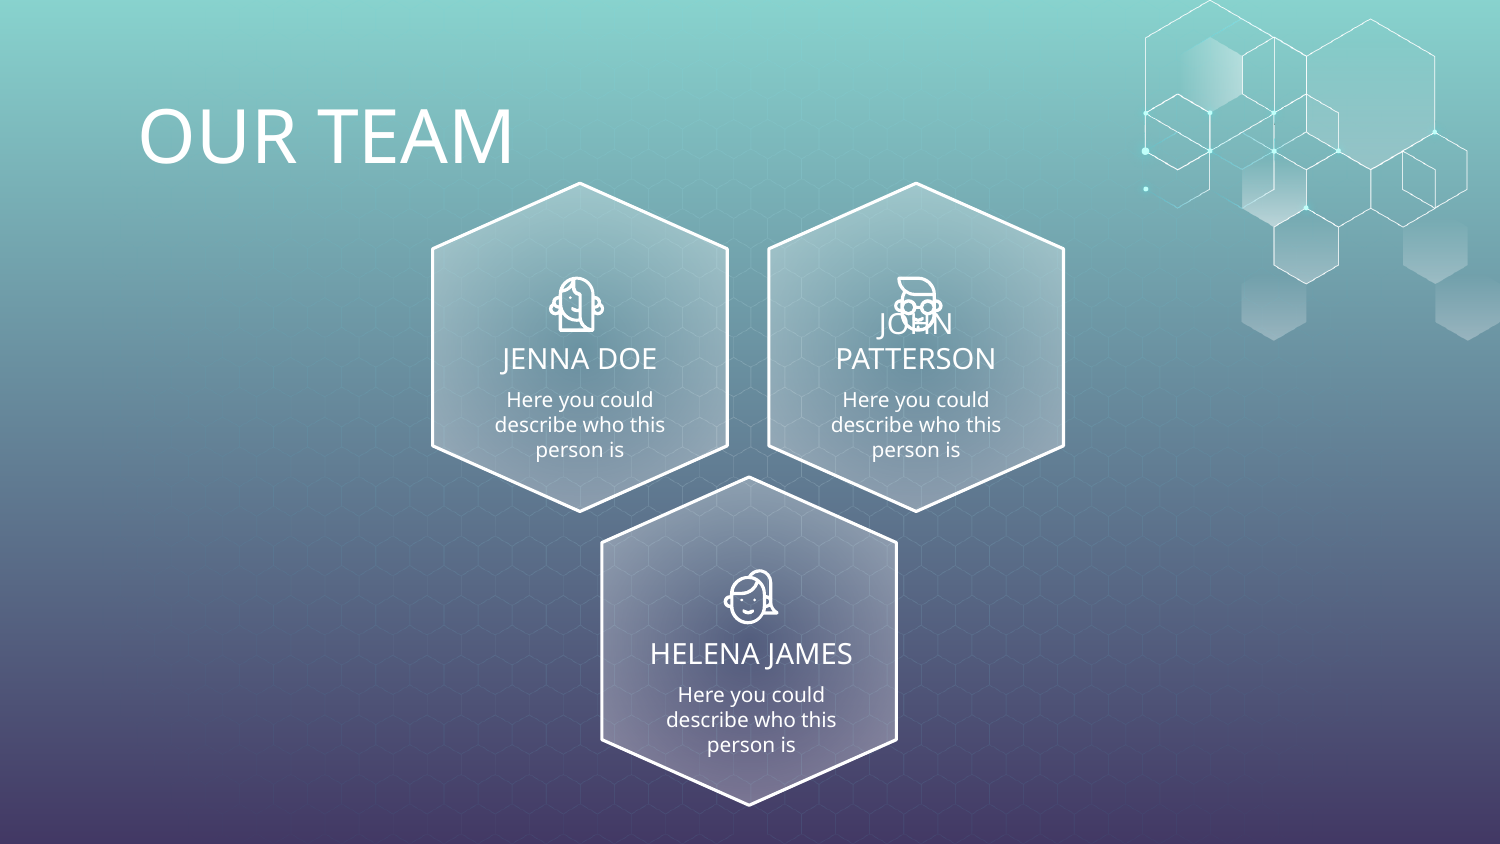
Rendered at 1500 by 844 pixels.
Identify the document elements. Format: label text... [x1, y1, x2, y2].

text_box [723, 568, 780, 625]
text_box [601, 476, 897, 806]
subtitle Here you could describe who this person is [451, 371, 709, 432]
subtitle Here you could describe who this person is [787, 371, 1045, 432]
title JENNA DOE [451, 295, 709, 371]
text_box [432, 194, 728, 512]
title OUR TEAM [122, 83, 611, 194]
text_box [548, 276, 605, 332]
title JOHN PATTERSON [787, 295, 1045, 371]
picture [102, 0, 1500, 844]
title HELENA JAMES [622, 590, 881, 666]
subtitle Here you could describe who this person is [622, 666, 881, 727]
text_box [768, 183, 1064, 512]
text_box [893, 276, 943, 332]
